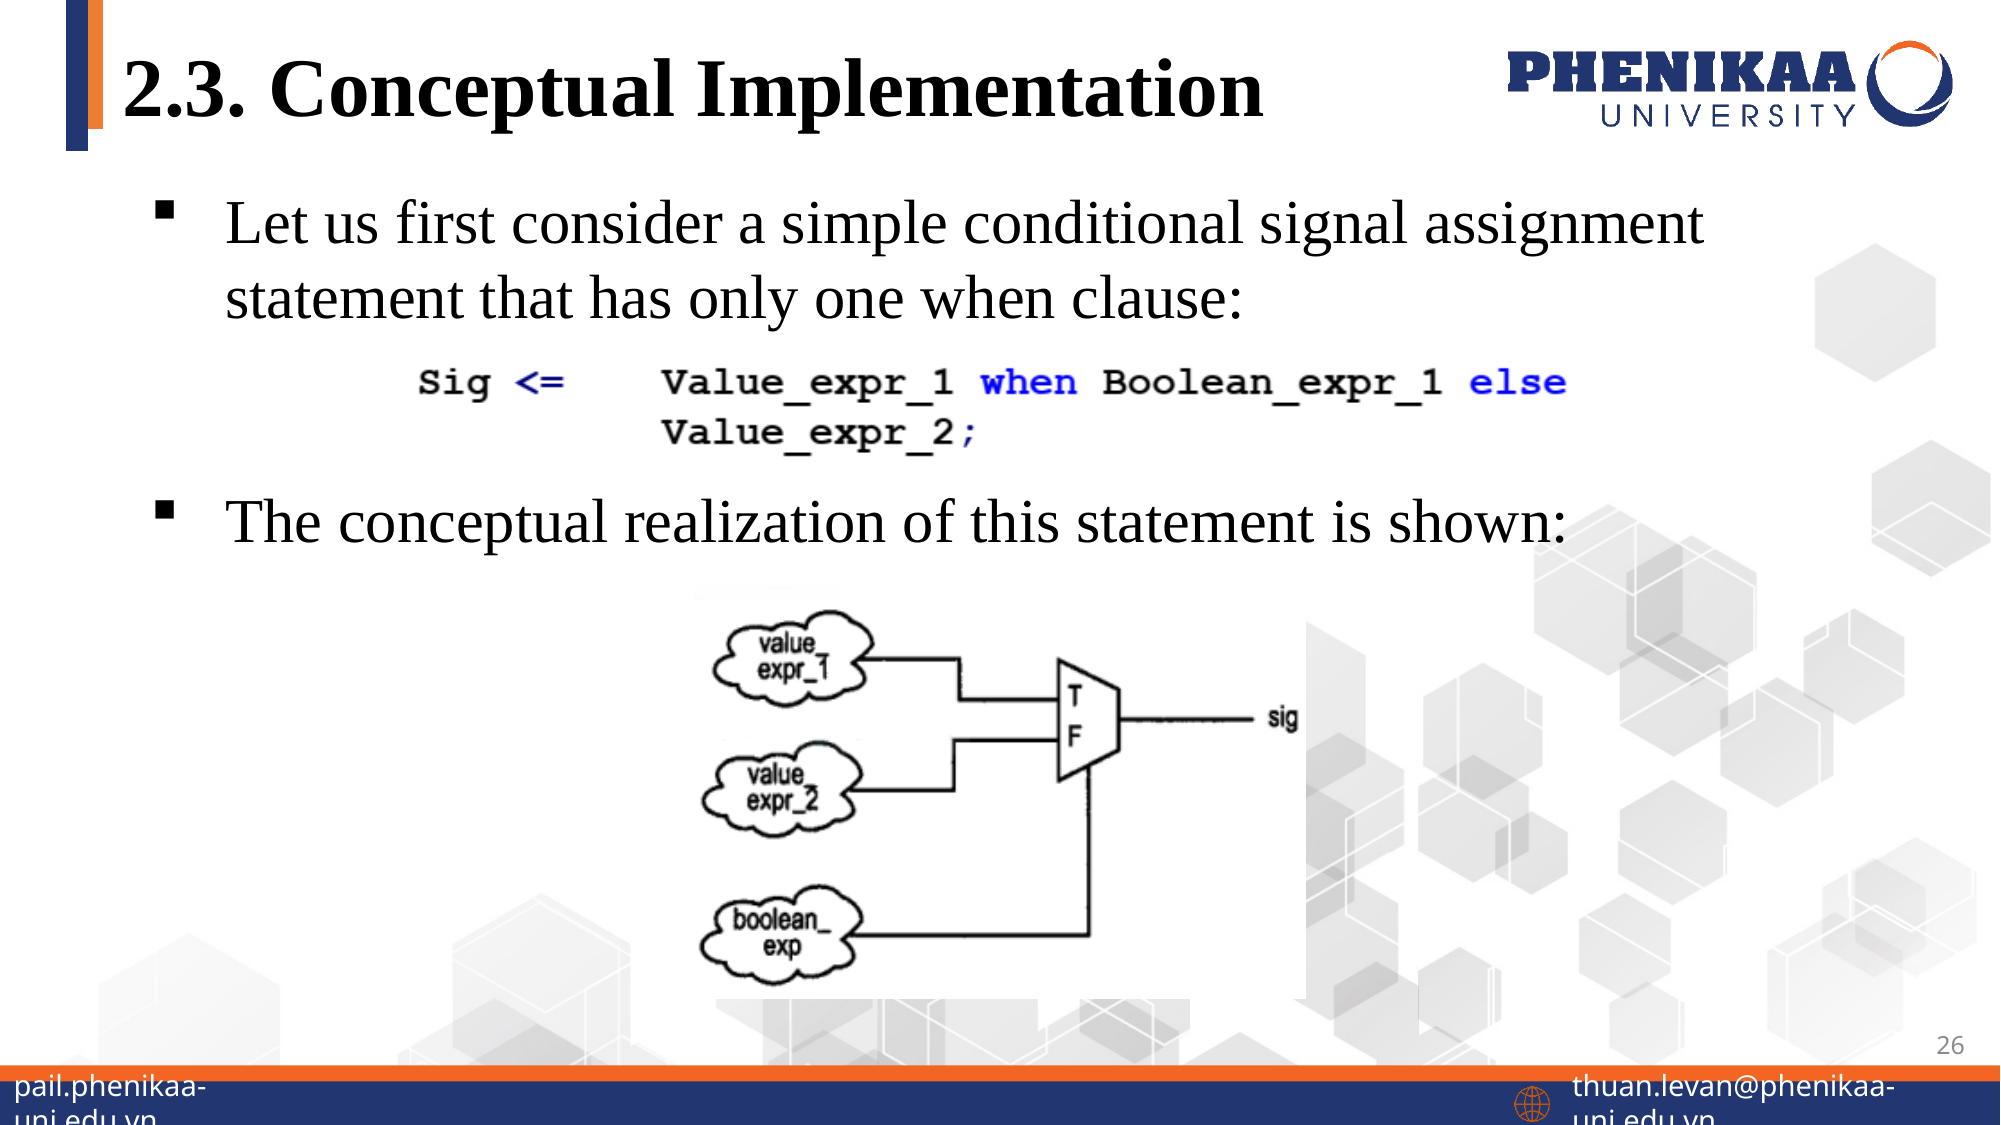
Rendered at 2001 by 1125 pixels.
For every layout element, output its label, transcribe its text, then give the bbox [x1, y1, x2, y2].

picture [0, 0, 2000, 1065]
text_box Let us first consider a simple conditional signal assignment statement that has only one when clause: The conceptual realization of this statement is shown: [135, 173, 1933, 563]
title 2.3. Conceptual Implementation [107, 37, 1948, 128]
slide_number 26 [1529, 1016, 1980, 1077]
